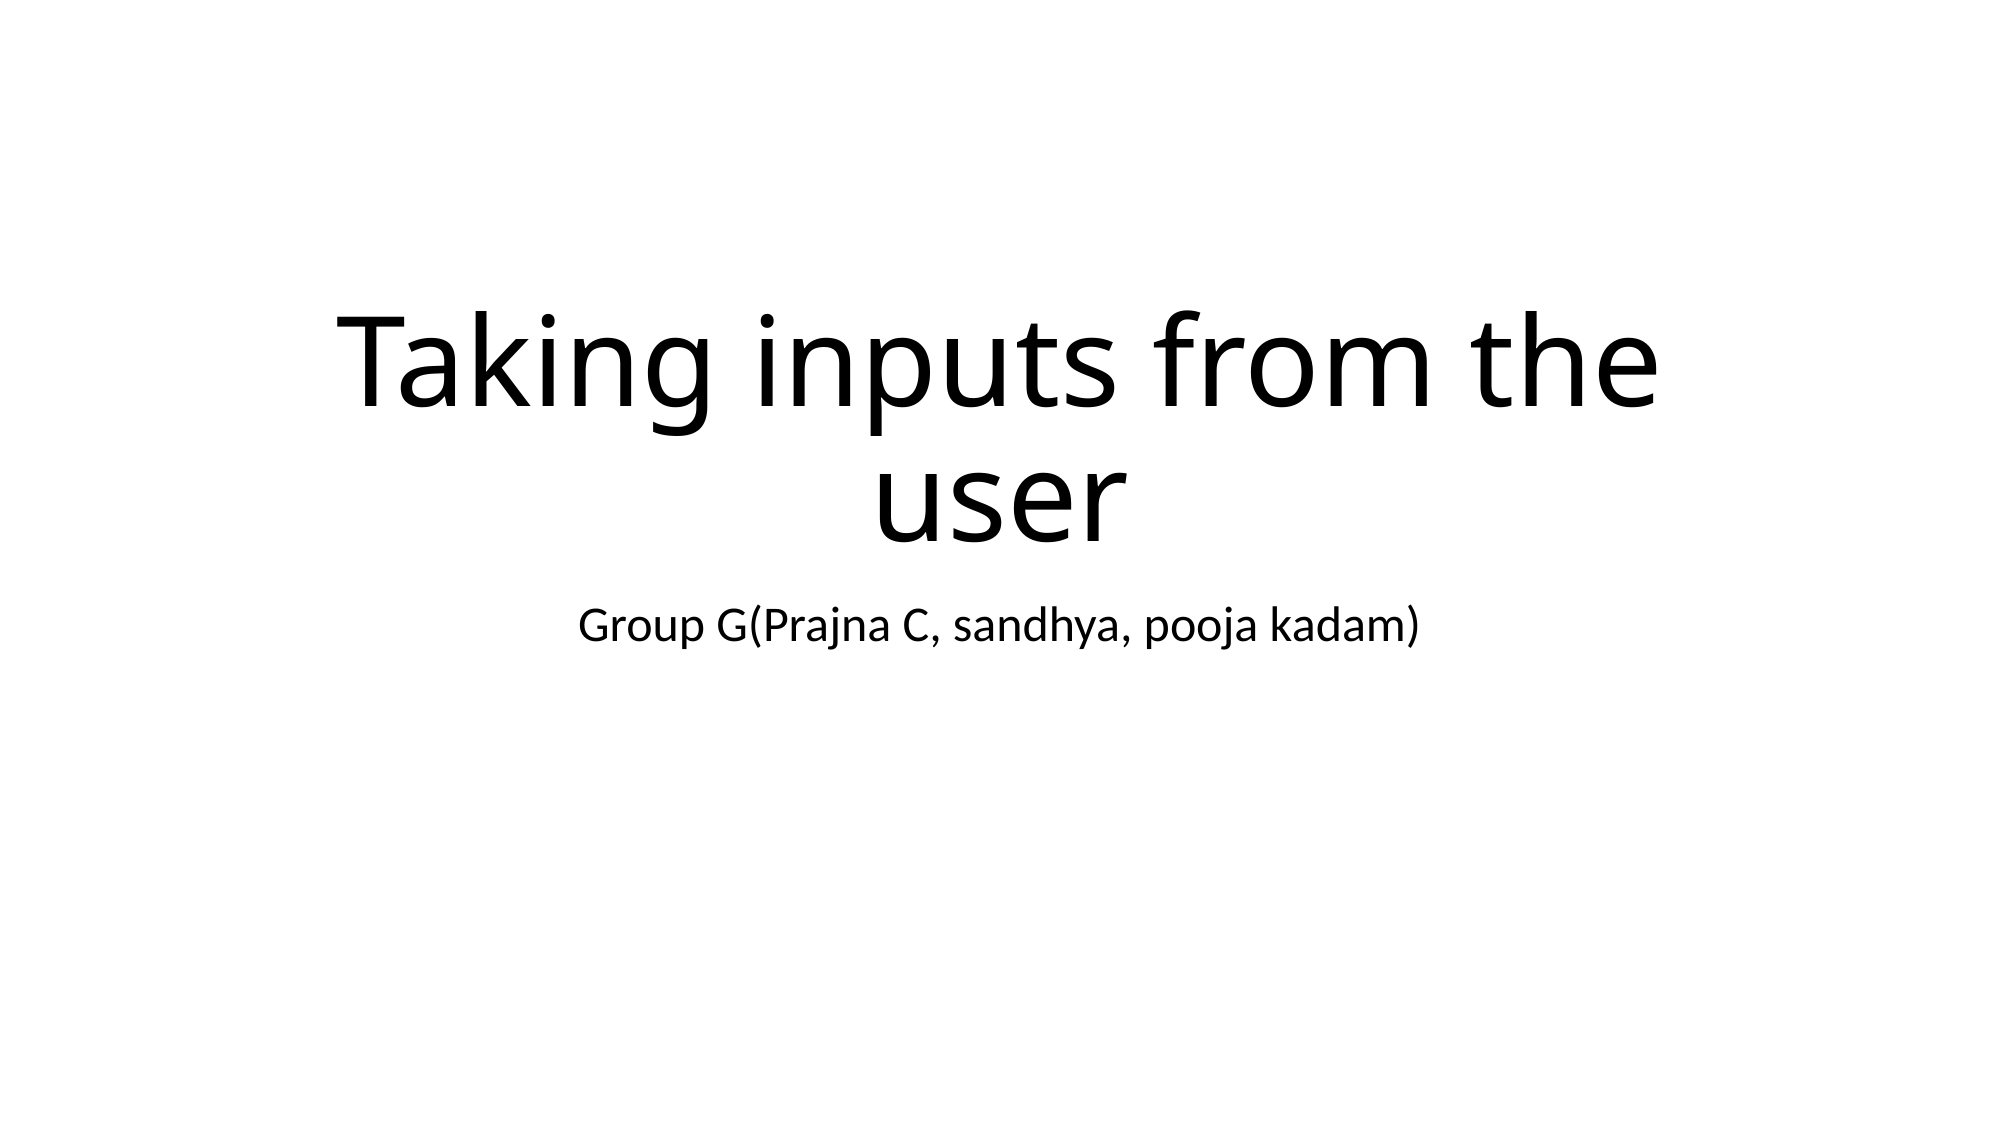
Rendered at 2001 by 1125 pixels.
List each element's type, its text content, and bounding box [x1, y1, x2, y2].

text_box Taking inputs from the user [249, 184, 1750, 576]
text_box Group G(Prajna C, sandhya, pooja kadam) [249, 590, 1750, 863]
